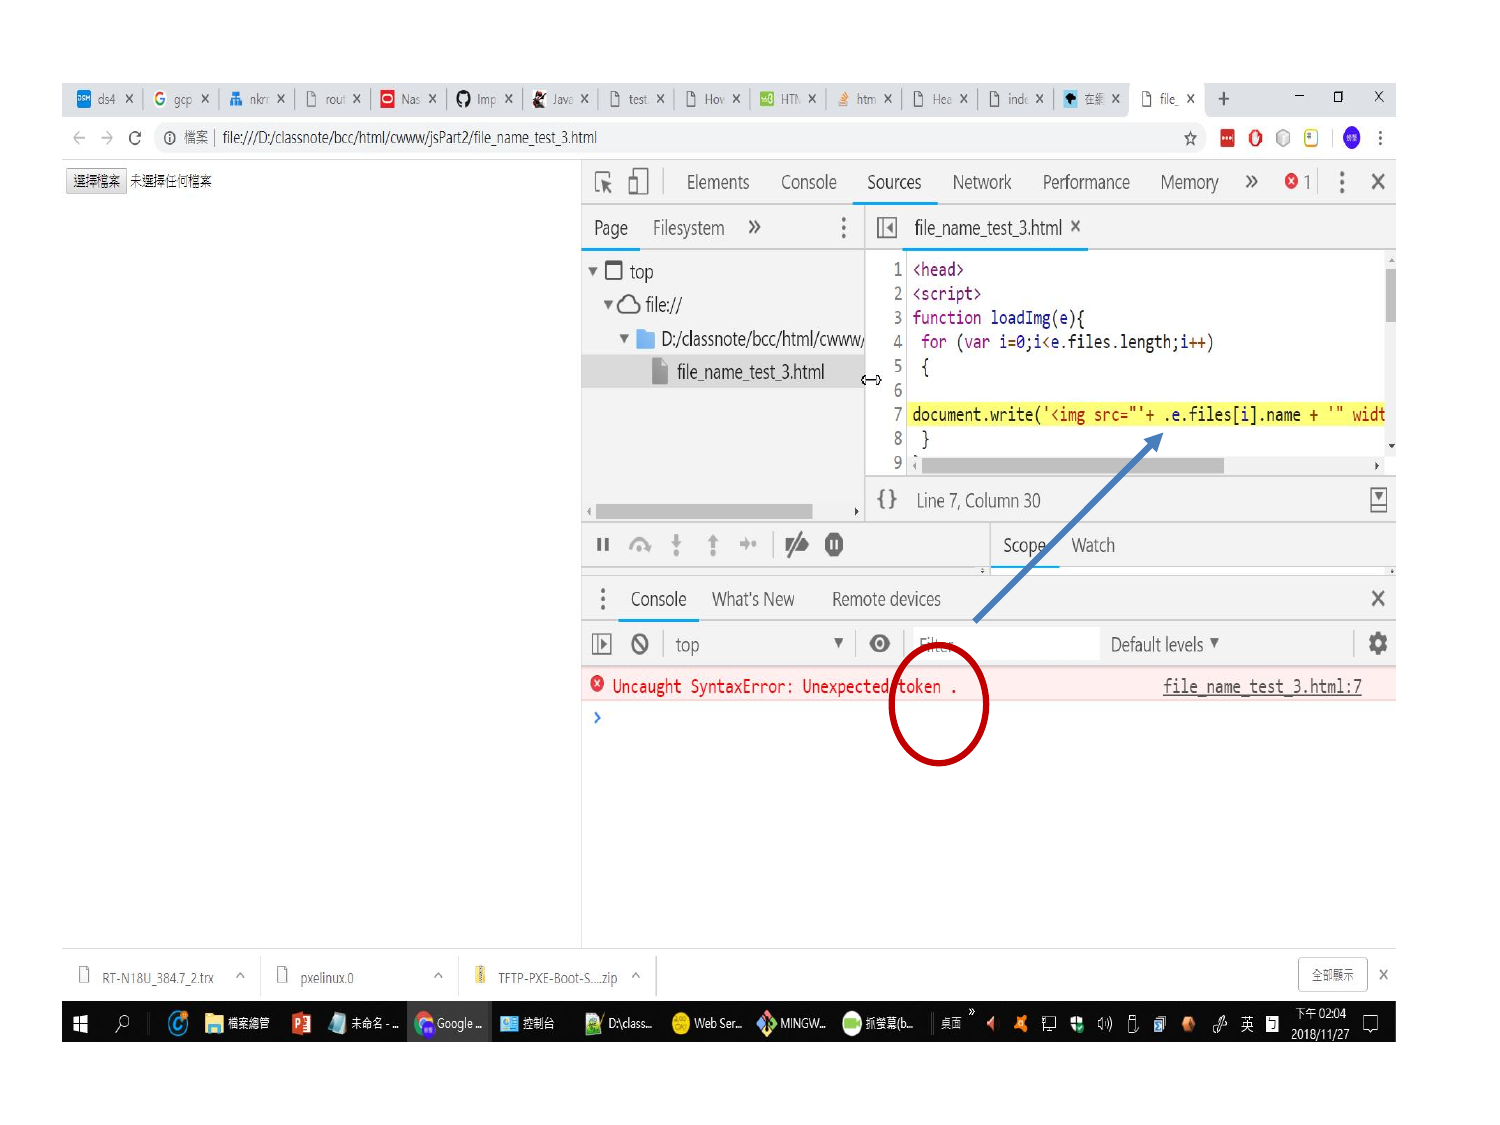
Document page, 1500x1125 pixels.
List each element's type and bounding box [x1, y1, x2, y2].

text_box [974, 432, 1164, 622]
picture [62, 83, 1396, 1042]
